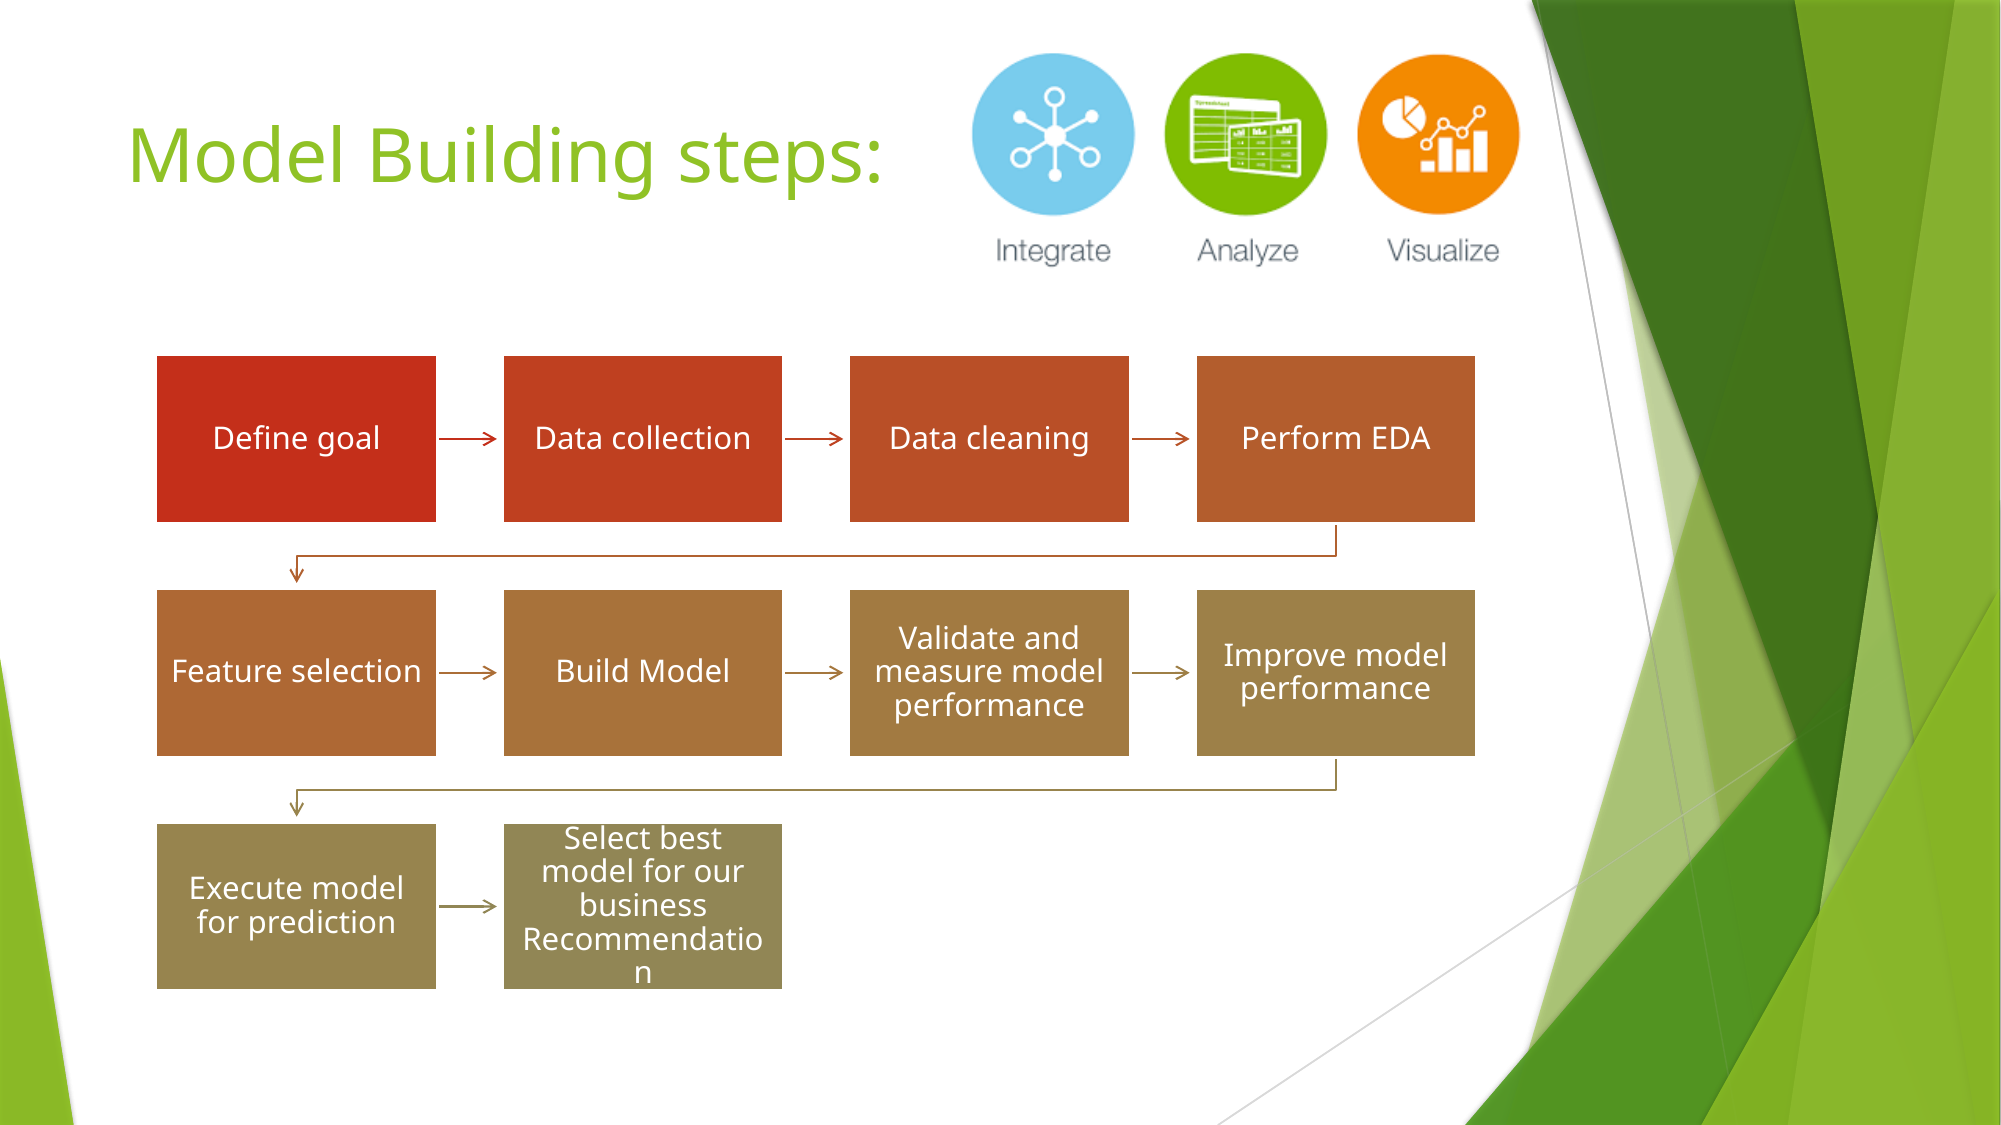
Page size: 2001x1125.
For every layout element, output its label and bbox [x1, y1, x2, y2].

picture [967, 52, 1527, 274]
text_box [0, 0, 2000, 1125]
text_box [110, 353, 1522, 992]
